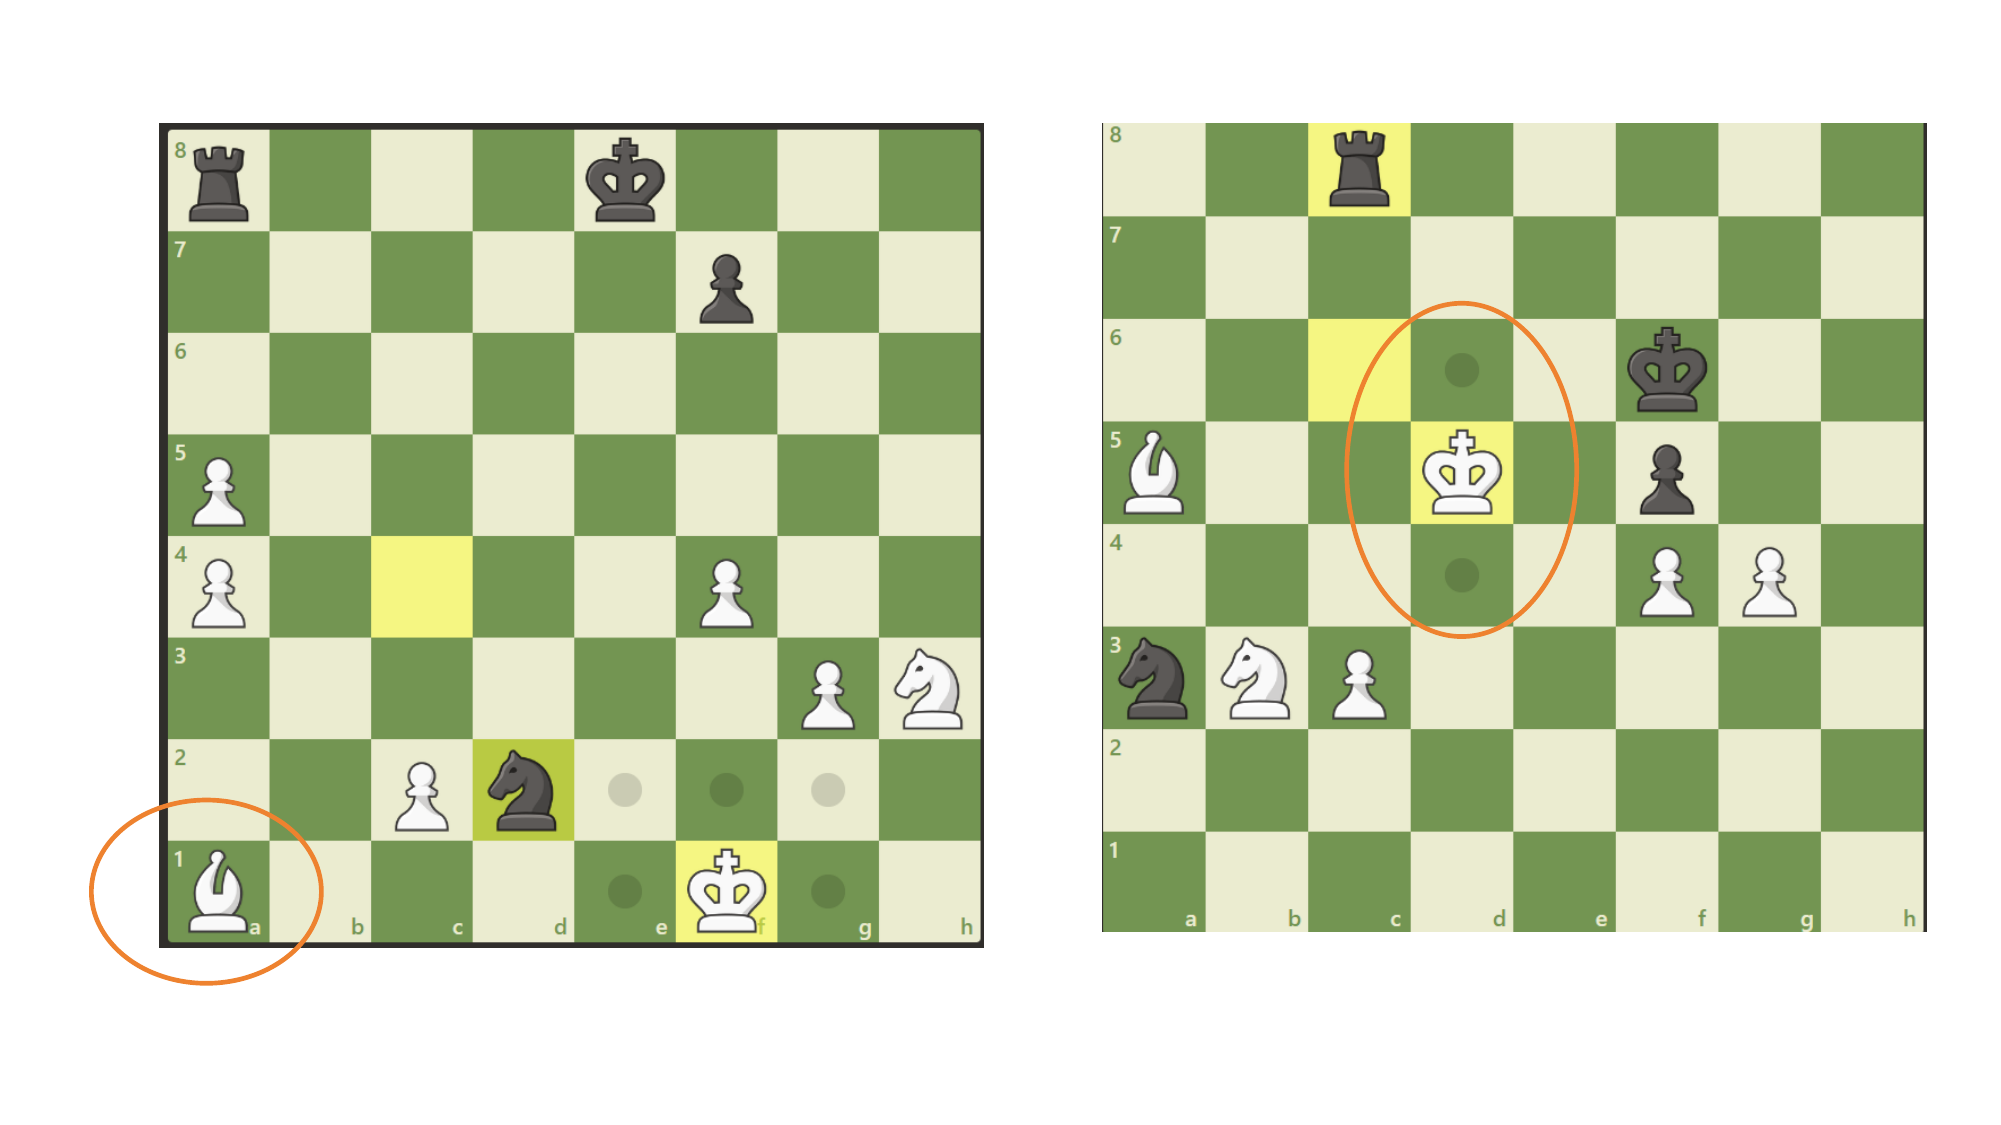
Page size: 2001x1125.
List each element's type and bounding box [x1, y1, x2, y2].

text_box [90, 807, 298, 985]
picture [158, 122, 984, 949]
picture [1101, 122, 1927, 933]
